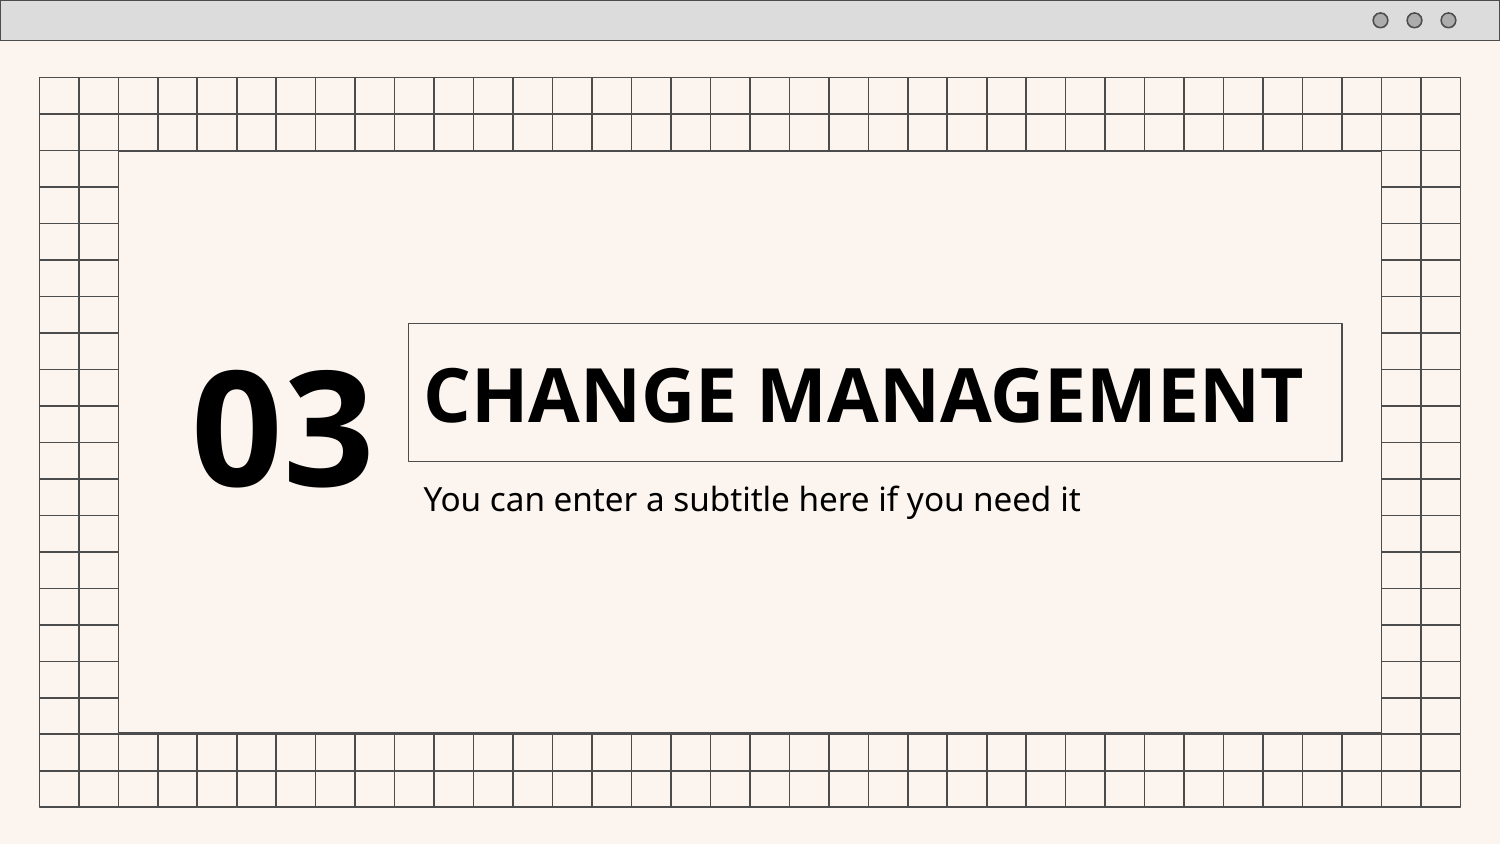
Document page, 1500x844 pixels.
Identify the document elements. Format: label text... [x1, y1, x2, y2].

title 03 [157, 312, 409, 531]
subtitle You can enter a subtitle here if you need it [409, 476, 1343, 521]
title CHANGE MANAGEMENT [409, 323, 1343, 462]
